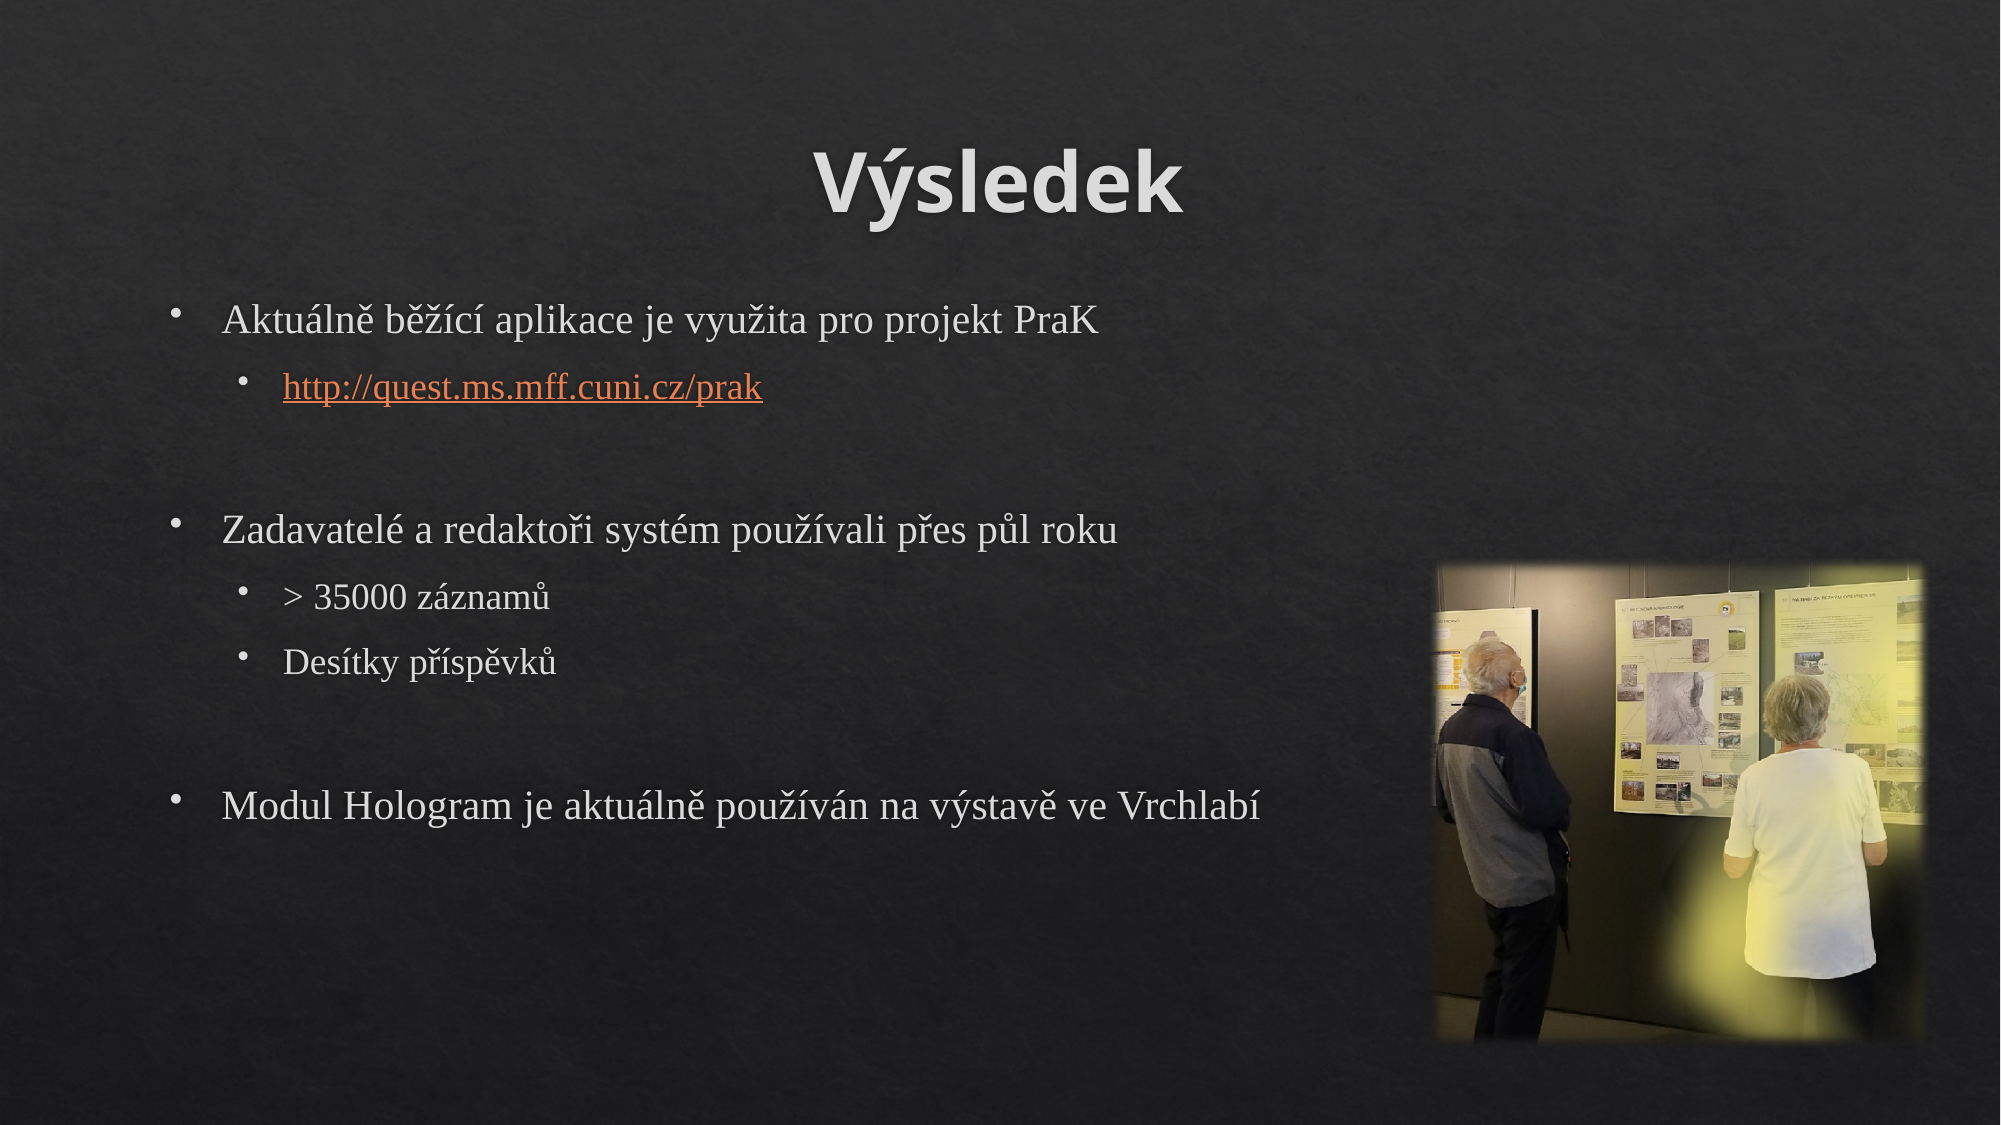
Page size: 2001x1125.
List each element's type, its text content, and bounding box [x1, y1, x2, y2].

list Aktuálně běžící aplikace je využita pro projekt PraK http://quest.ms.mff.cuni.cz/prak Zadavatelé a redaktoři systém používali přes půl roku > 35000 záznamů Desítky příspěvků Modul Hologram je aktuálně používán na výstavě ve Vrchlabí [149, 284, 1372, 950]
title Výsledek [149, 99, 1849, 260]
picture [1428, 556, 1932, 1049]
